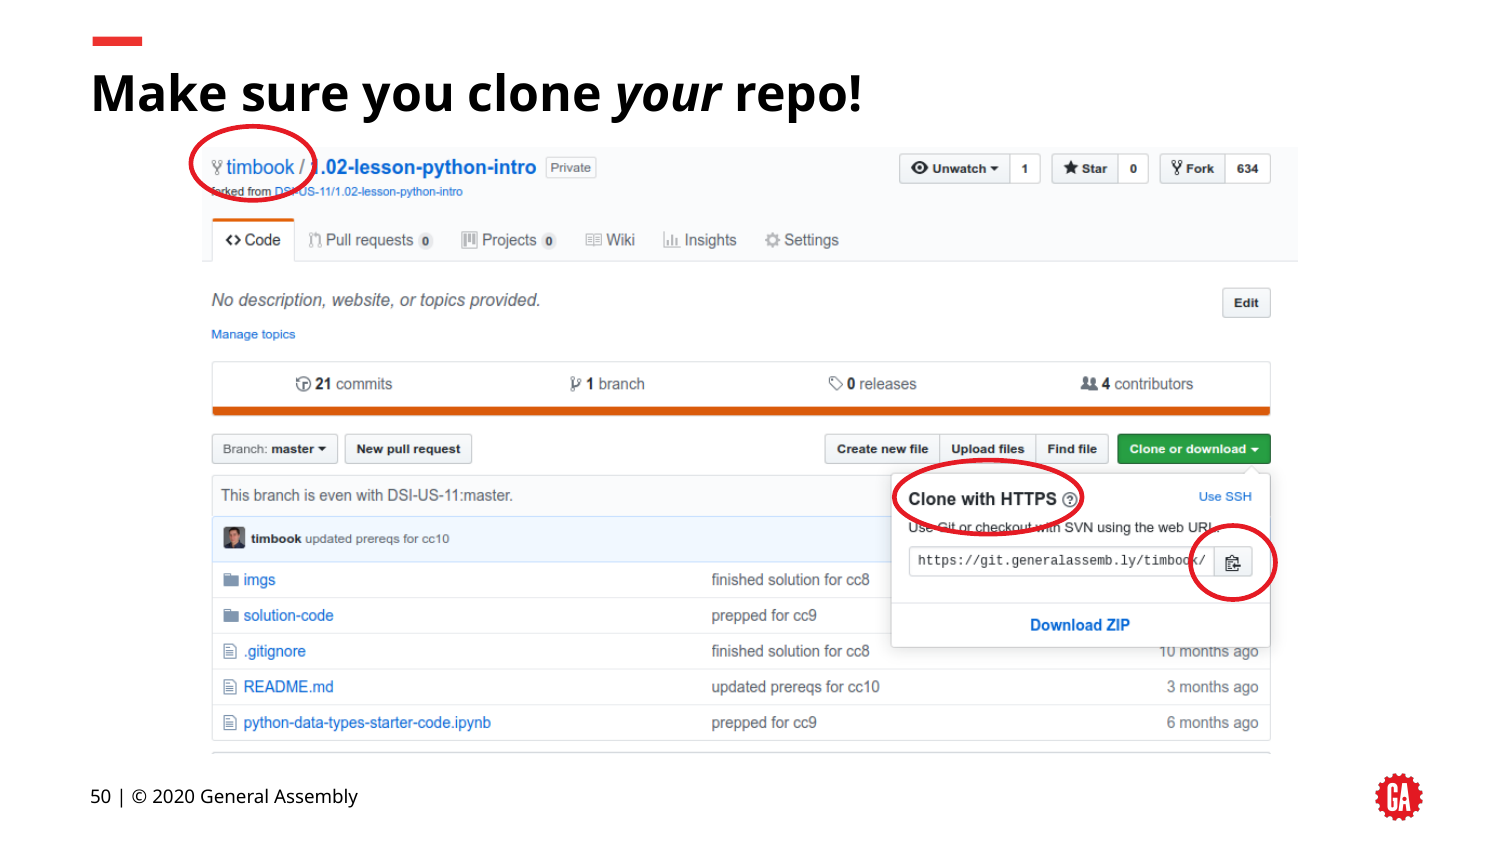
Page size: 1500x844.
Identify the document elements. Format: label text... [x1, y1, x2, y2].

title Make sure you clone your repo! [75, 46, 1473, 140]
picture [1373, 771, 1425, 823]
text_box [190, 126, 308, 180]
picture [202, 147, 1298, 754]
slide_number 50 | © 2020 General Assembly [75, 764, 545, 830]
